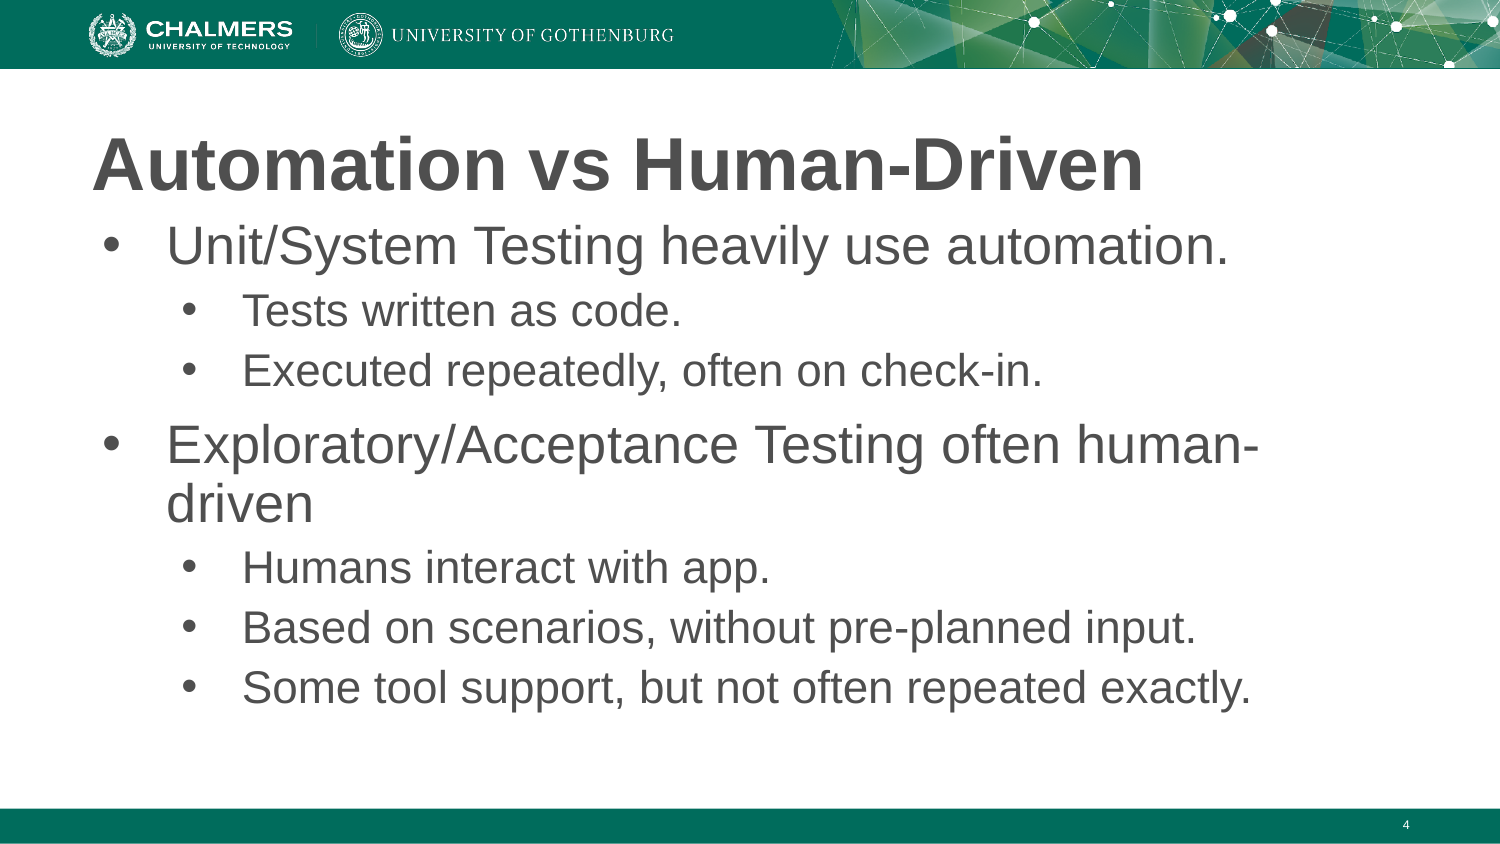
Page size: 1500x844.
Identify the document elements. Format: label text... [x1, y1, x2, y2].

slide_number ‹#› [1074, 809, 1425, 844]
title Automation vs Human-Driven [76, 100, 1425, 210]
picture [64, 0, 696, 85]
picture [759, 0, 1500, 68]
list Unit/System Testing heavily use automation. Tests written as code. Executed repeatedly, often on check-in. Exploratory/Acceptance Testing often human-driven Humans interact with app. Based on scenarios, without pre-planned input. Some tool support, but not often repeated exactly. [76, 210, 1425, 782]
